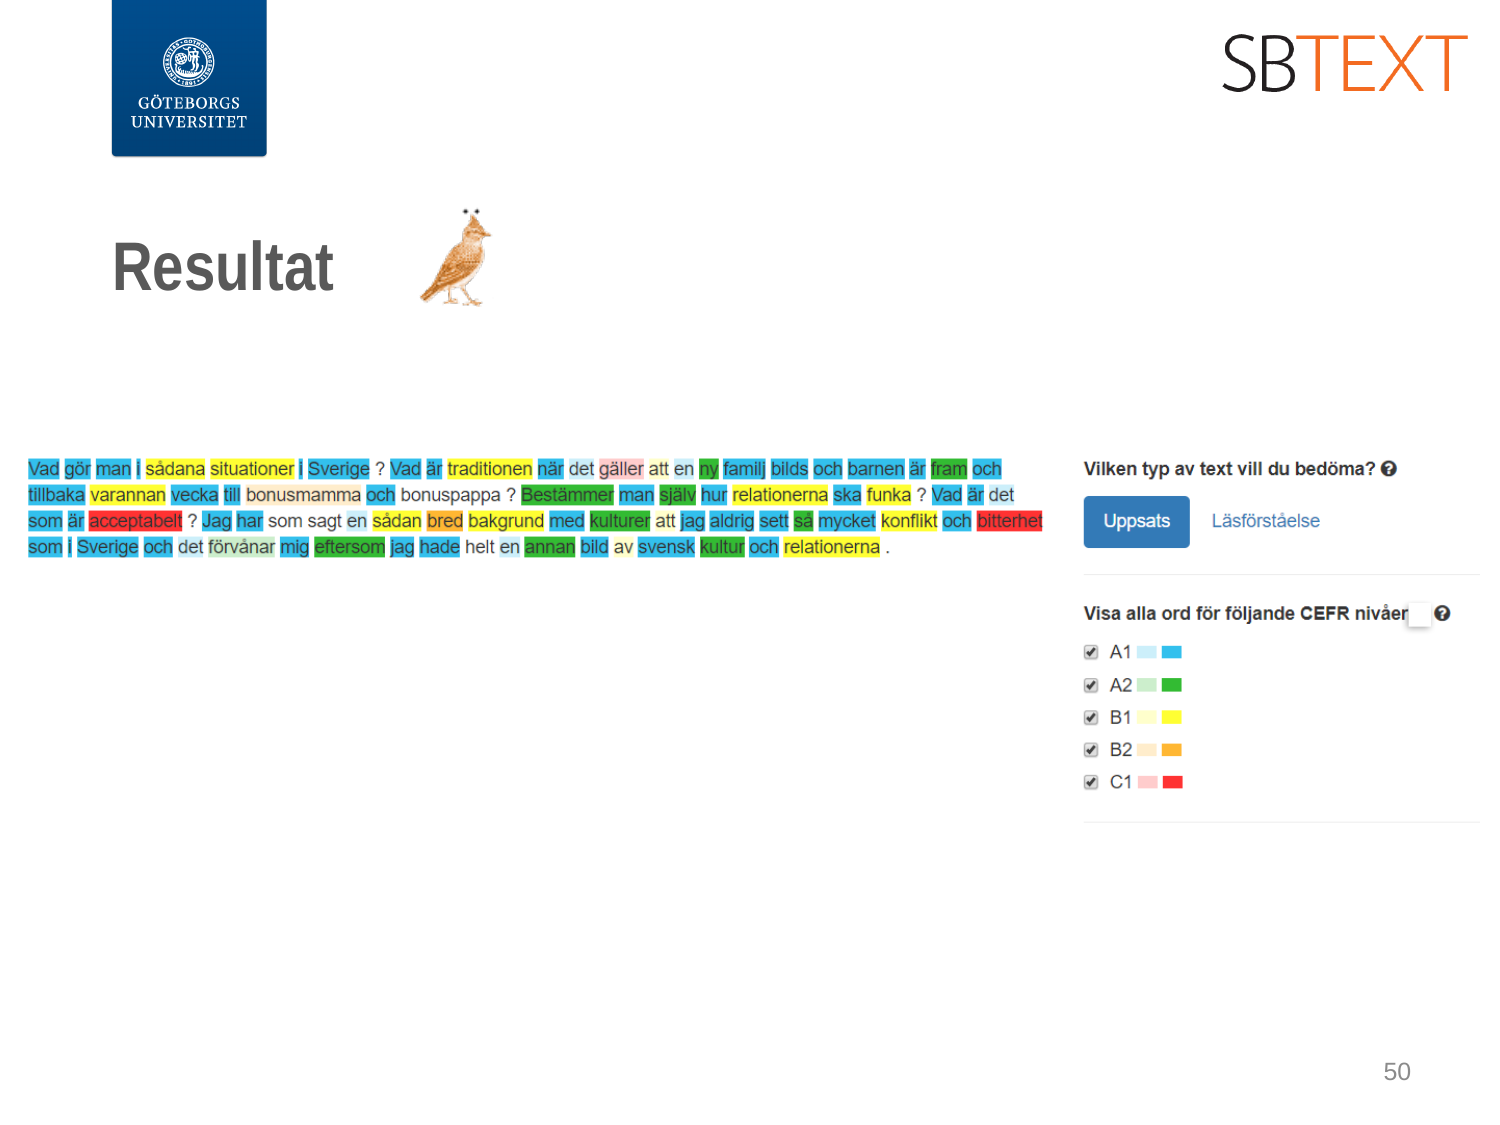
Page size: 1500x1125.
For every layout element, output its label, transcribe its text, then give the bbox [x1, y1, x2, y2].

picture [418, 205, 494, 307]
slide_number 50 [1316, 1051, 1412, 1091]
picture [1205, 19, 1476, 110]
title Resultat [112, 231, 1412, 362]
picture [110, 0, 268, 159]
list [20, 444, 1480, 831]
